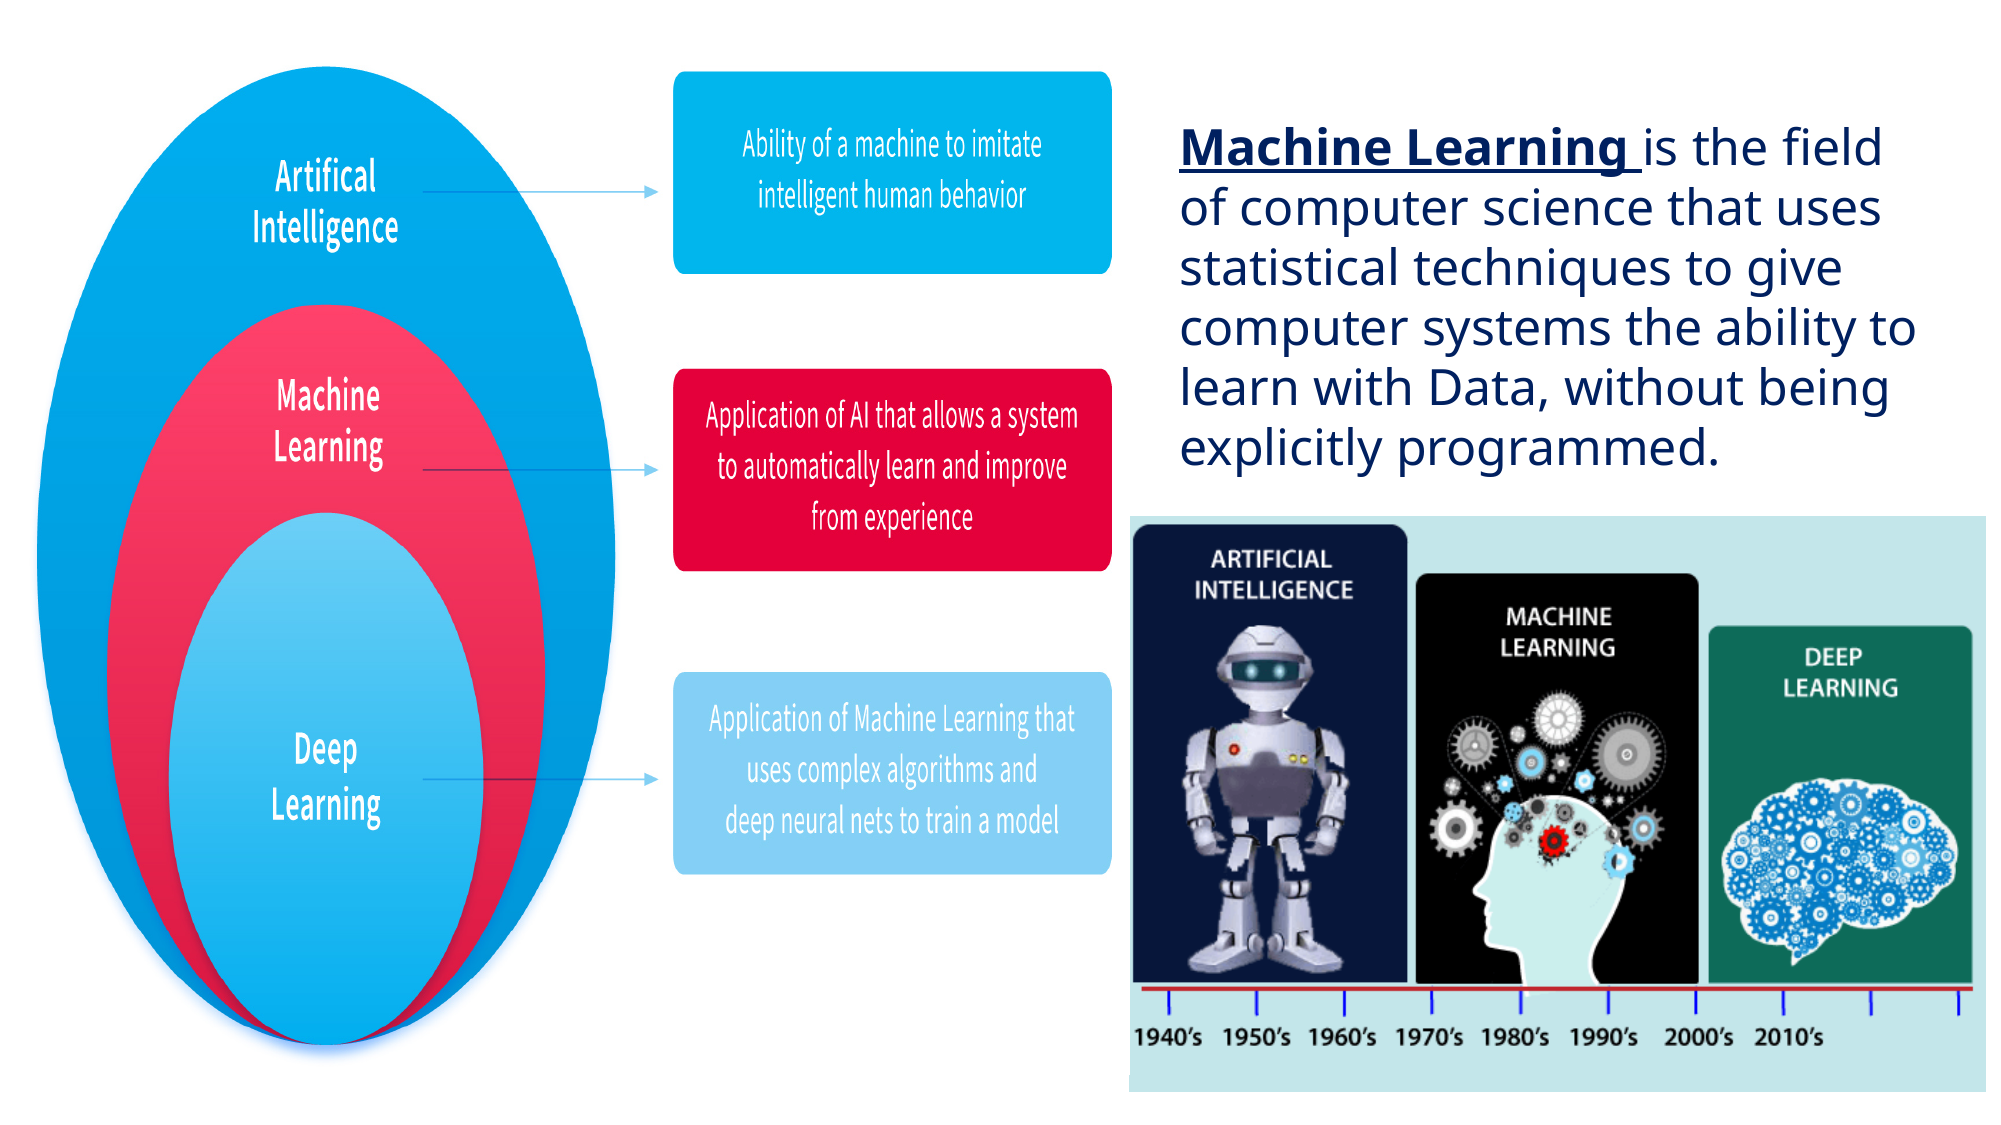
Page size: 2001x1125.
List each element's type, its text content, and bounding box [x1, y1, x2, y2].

picture [18, 17, 1986, 1092]
text_box Machine Learning is the field of computer science that uses statistical techniques to give computer systems the ability to learn with Data, without being explicitly programmed. [1164, 108, 1950, 483]
